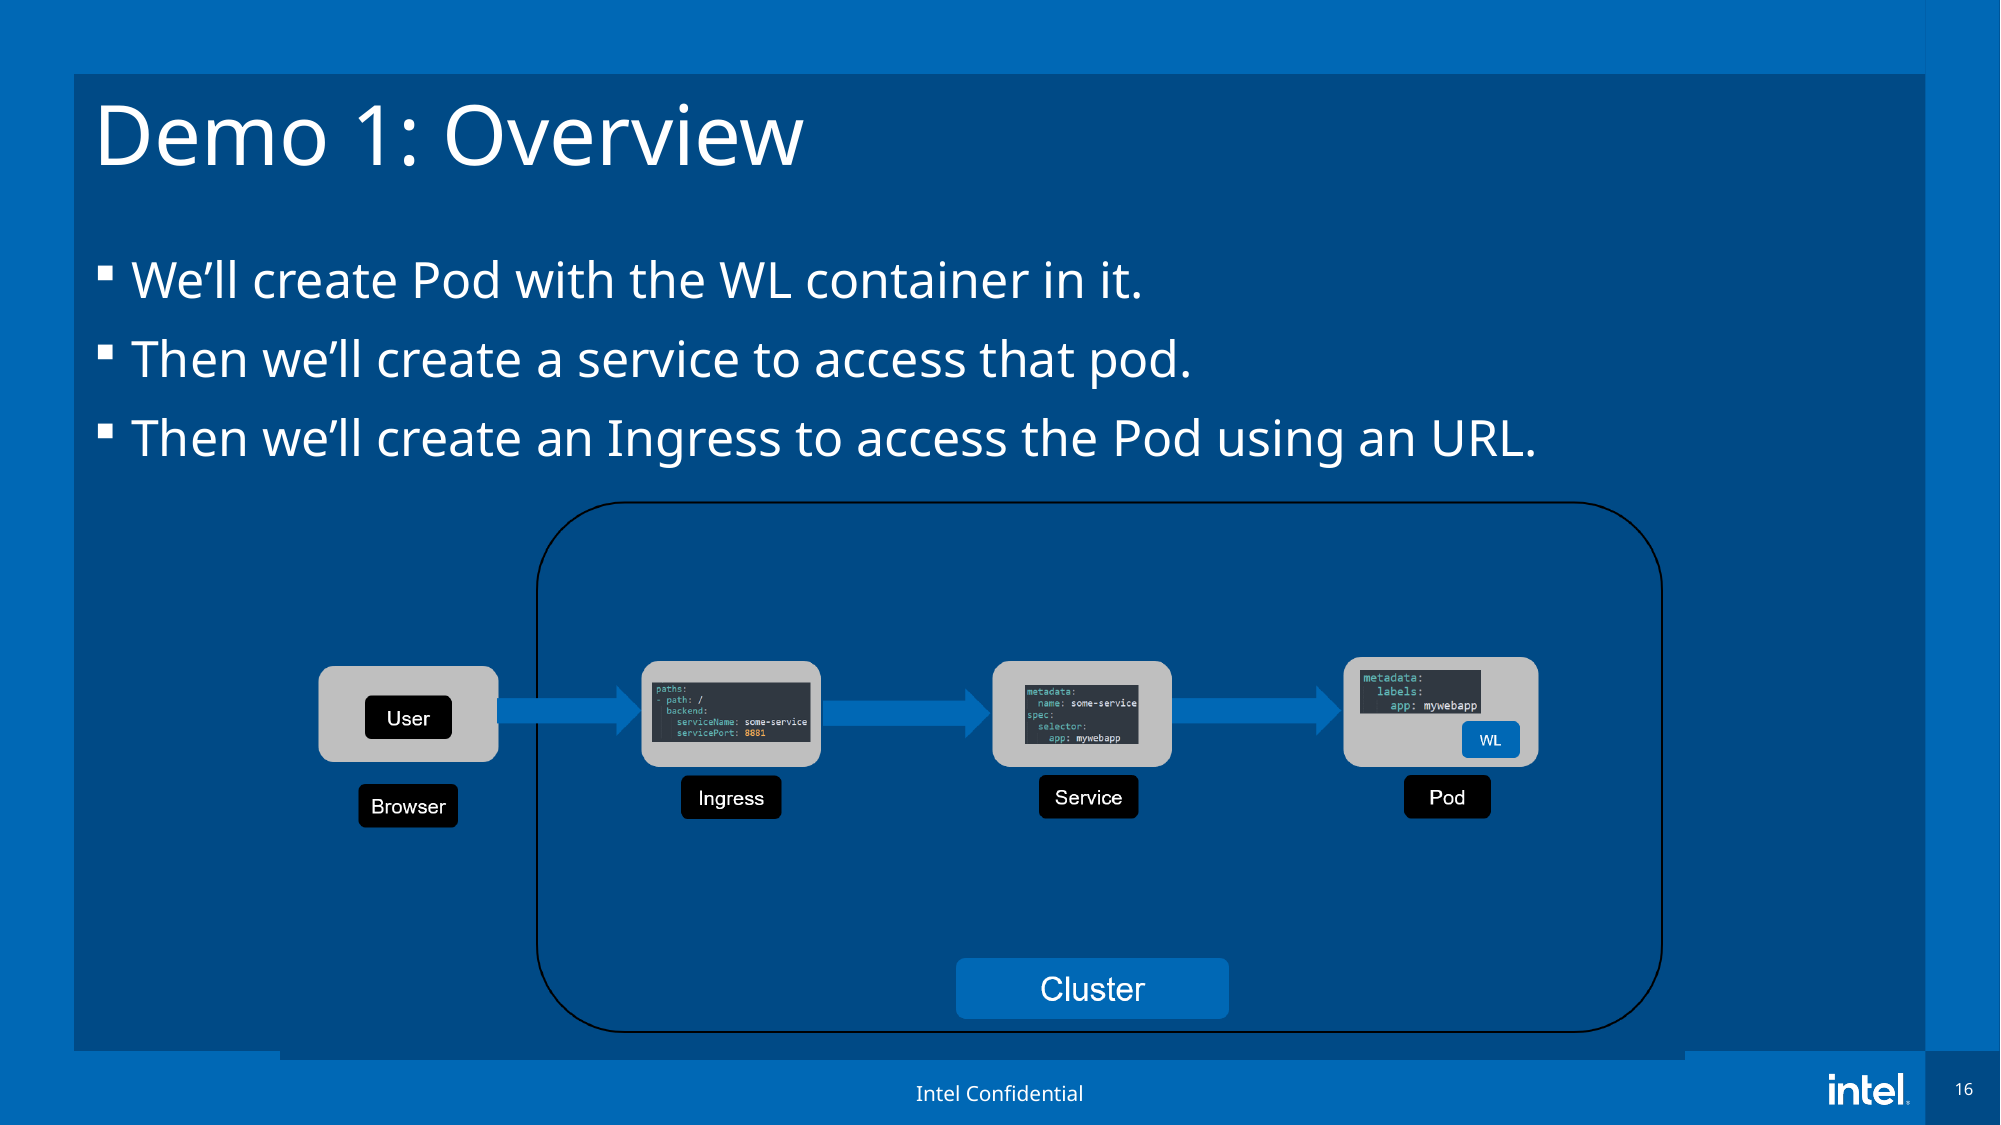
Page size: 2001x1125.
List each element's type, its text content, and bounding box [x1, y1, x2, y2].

list We’ll create Pod with the WL container in it. Then we’ll create a service to access that pod. Then we’ll create an Ingress to access the Pod using an URL. [93, 254, 1901, 550]
picture [280, 472, 1685, 1060]
title Demo 1: Overview [93, 93, 1901, 251]
picture [1829, 1073, 1910, 1105]
